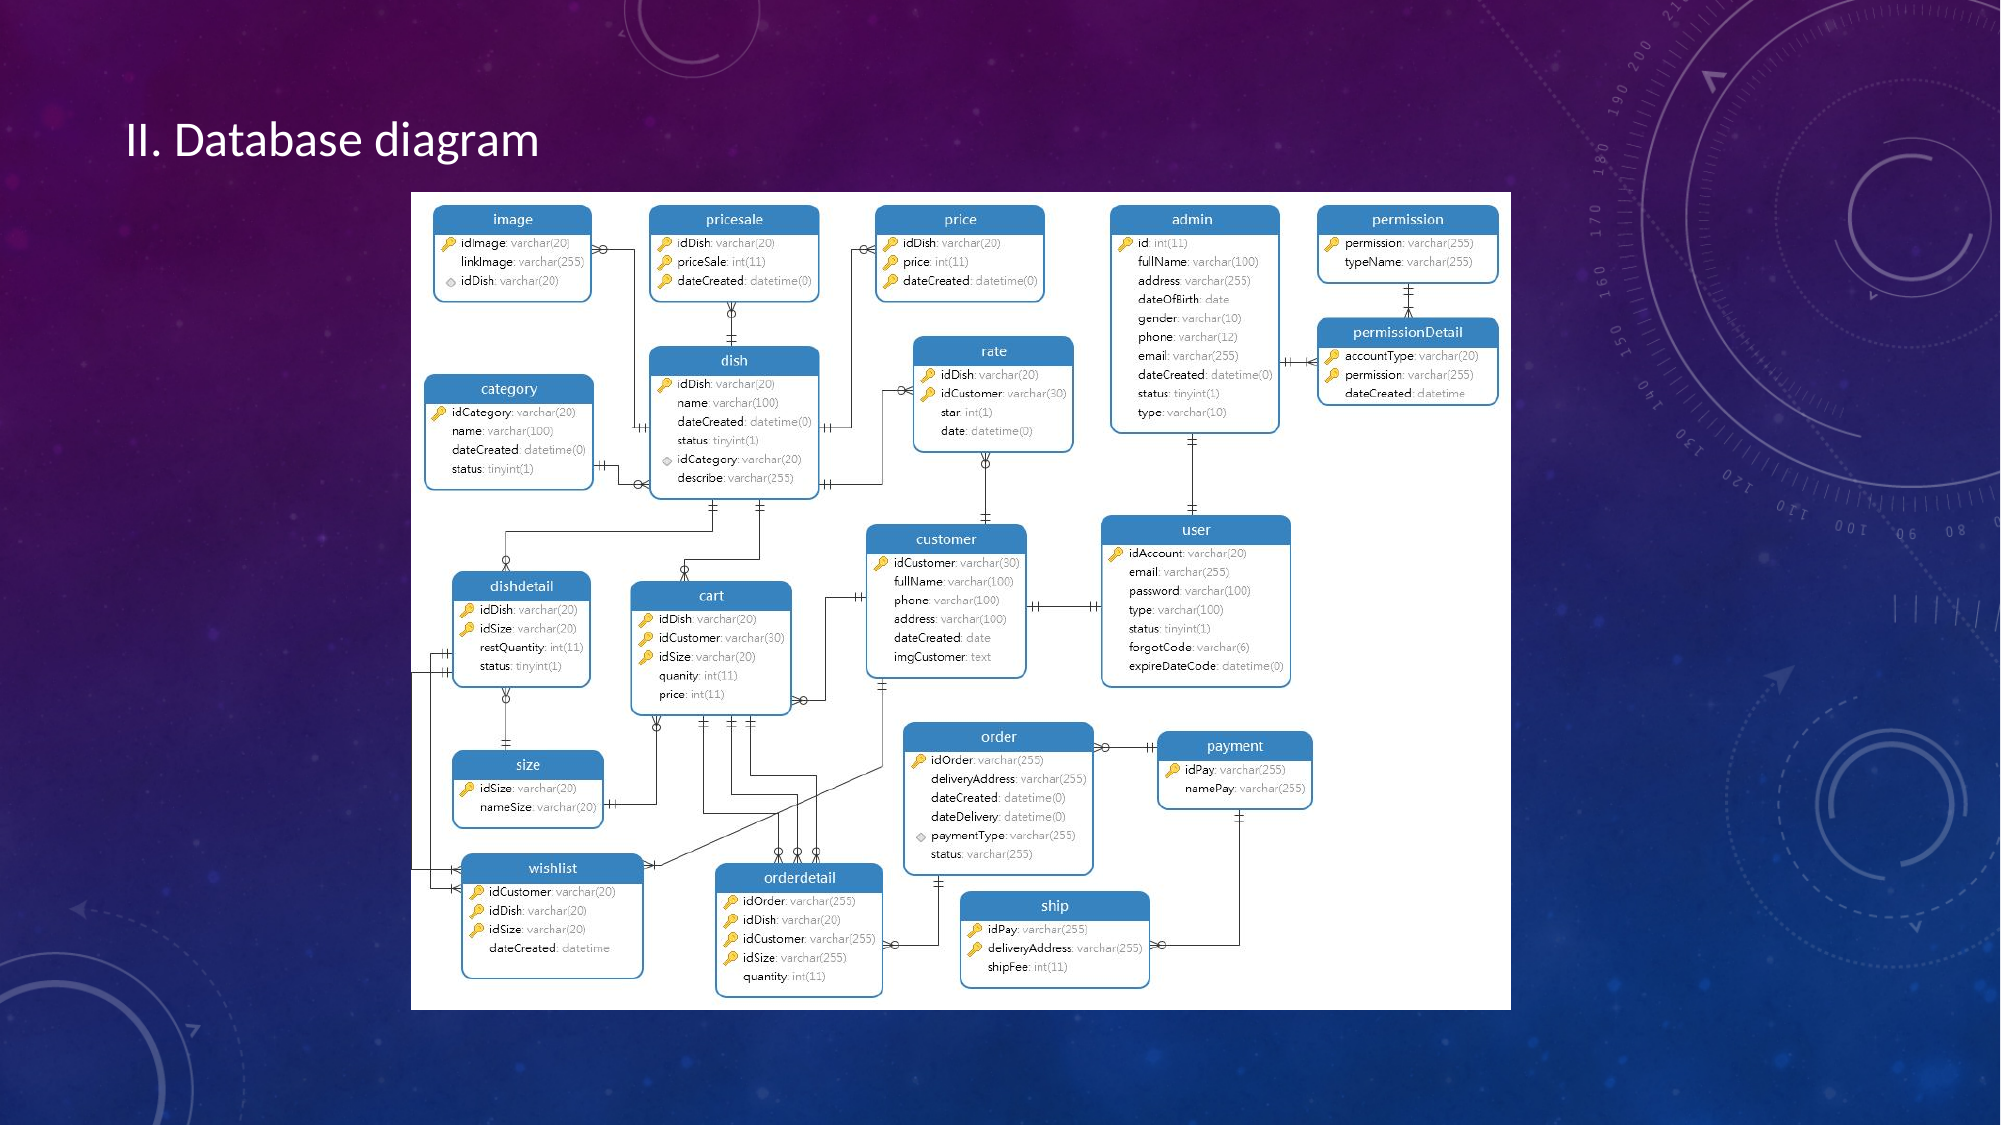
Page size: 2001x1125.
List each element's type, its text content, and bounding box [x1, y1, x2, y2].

text_box II. Database diagram [110, 99, 1618, 174]
picture [0, 0, 2001, 1125]
